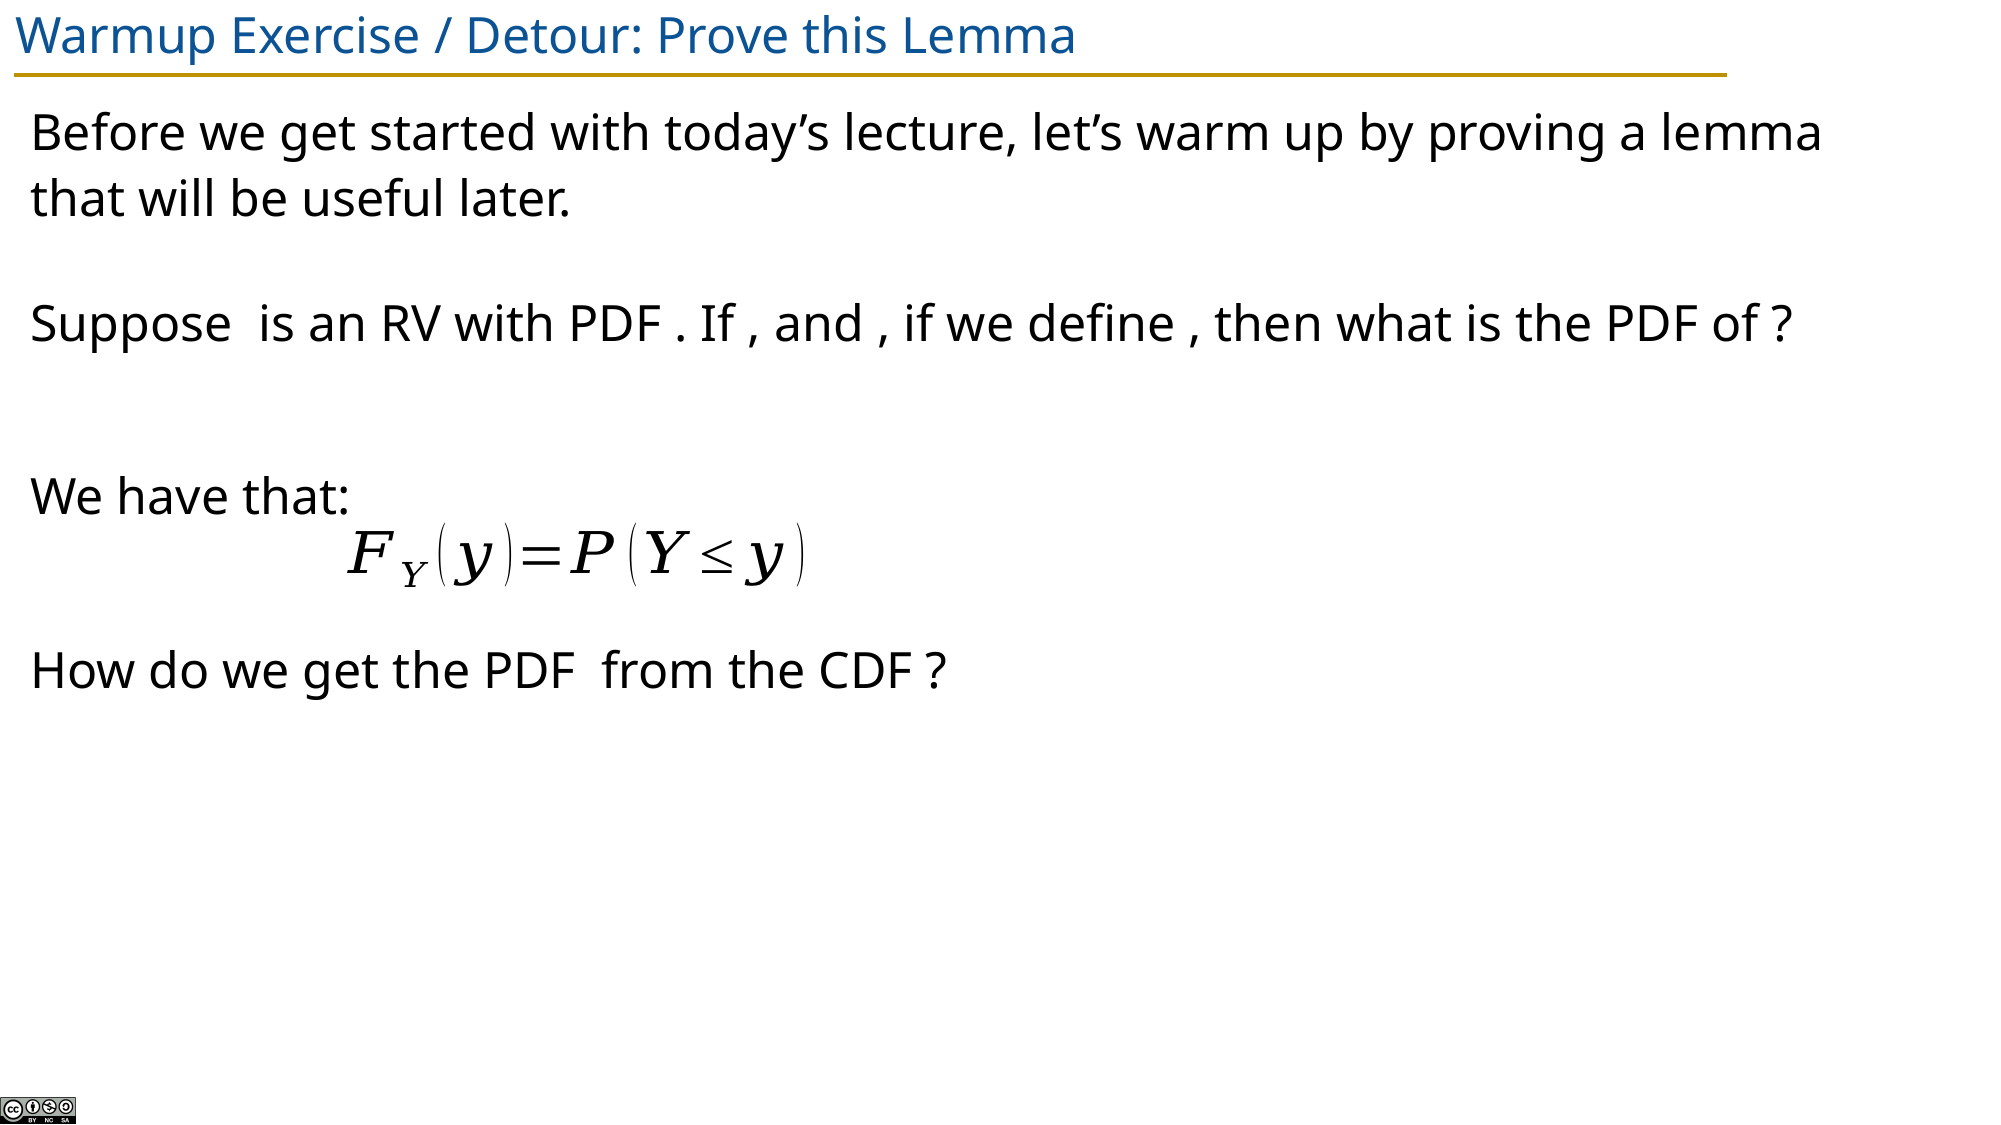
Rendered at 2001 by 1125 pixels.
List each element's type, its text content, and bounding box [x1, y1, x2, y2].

picture [0, 1097, 76, 1124]
title Warmup Exercise / Detour: Prove this Lemma [0, 0, 1725, 75]
